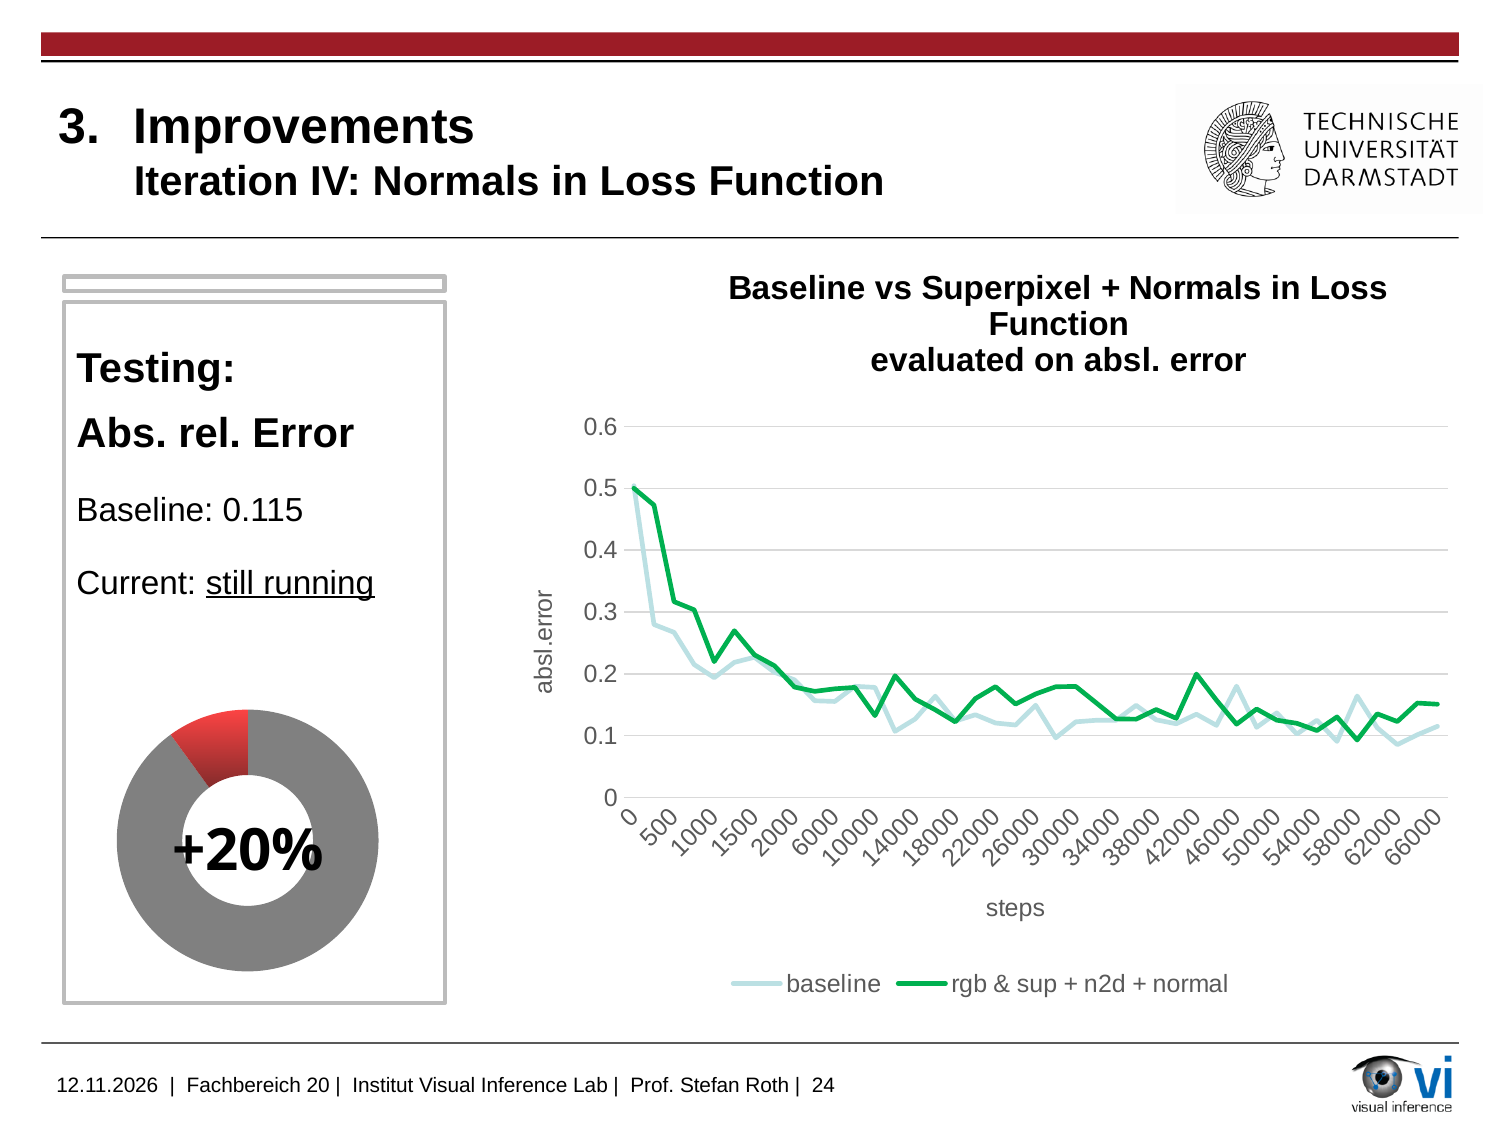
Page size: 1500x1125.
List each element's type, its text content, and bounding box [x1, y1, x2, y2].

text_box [63, 276, 446, 1004]
picture [1175, 84, 1483, 214]
chart [40, 641, 422, 1027]
chart [495, 246, 1468, 1004]
title Improvements Iteration IV: Normals in Loss Function [58, 79, 1149, 218]
picture [1351, 1055, 1500, 1112]
